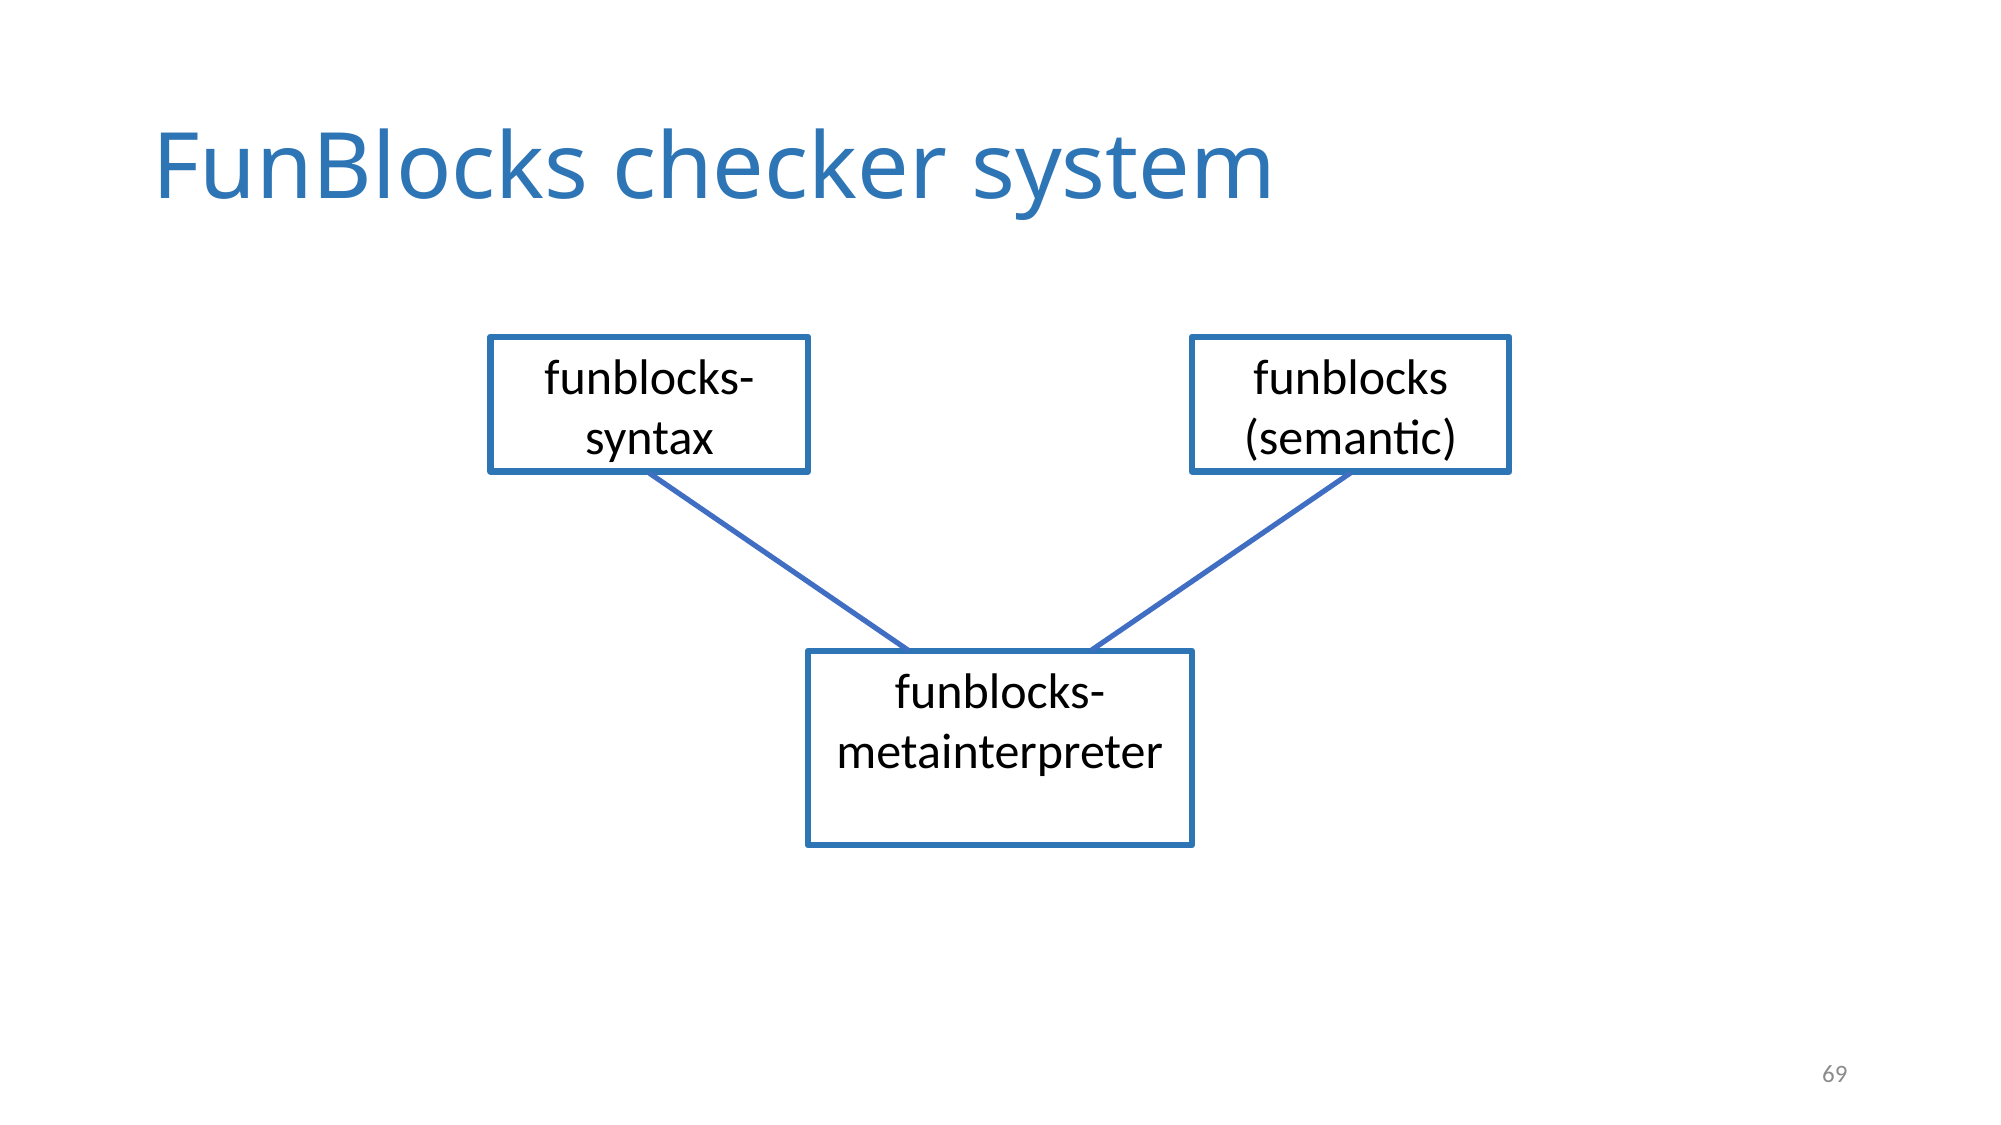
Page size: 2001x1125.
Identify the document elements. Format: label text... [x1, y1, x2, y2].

text_box [1090, 472, 1351, 652]
text_box funblocks-metainterpreter [808, 650, 1192, 846]
text_box <number> [1412, 1042, 1863, 1103]
text_box FunBlocks checker system [137, 59, 1863, 278]
text_box [648, 472, 910, 652]
text_box funblocks-syntax [490, 336, 808, 472]
text_box funblocks (semantic) [1191, 336, 1510, 472]
